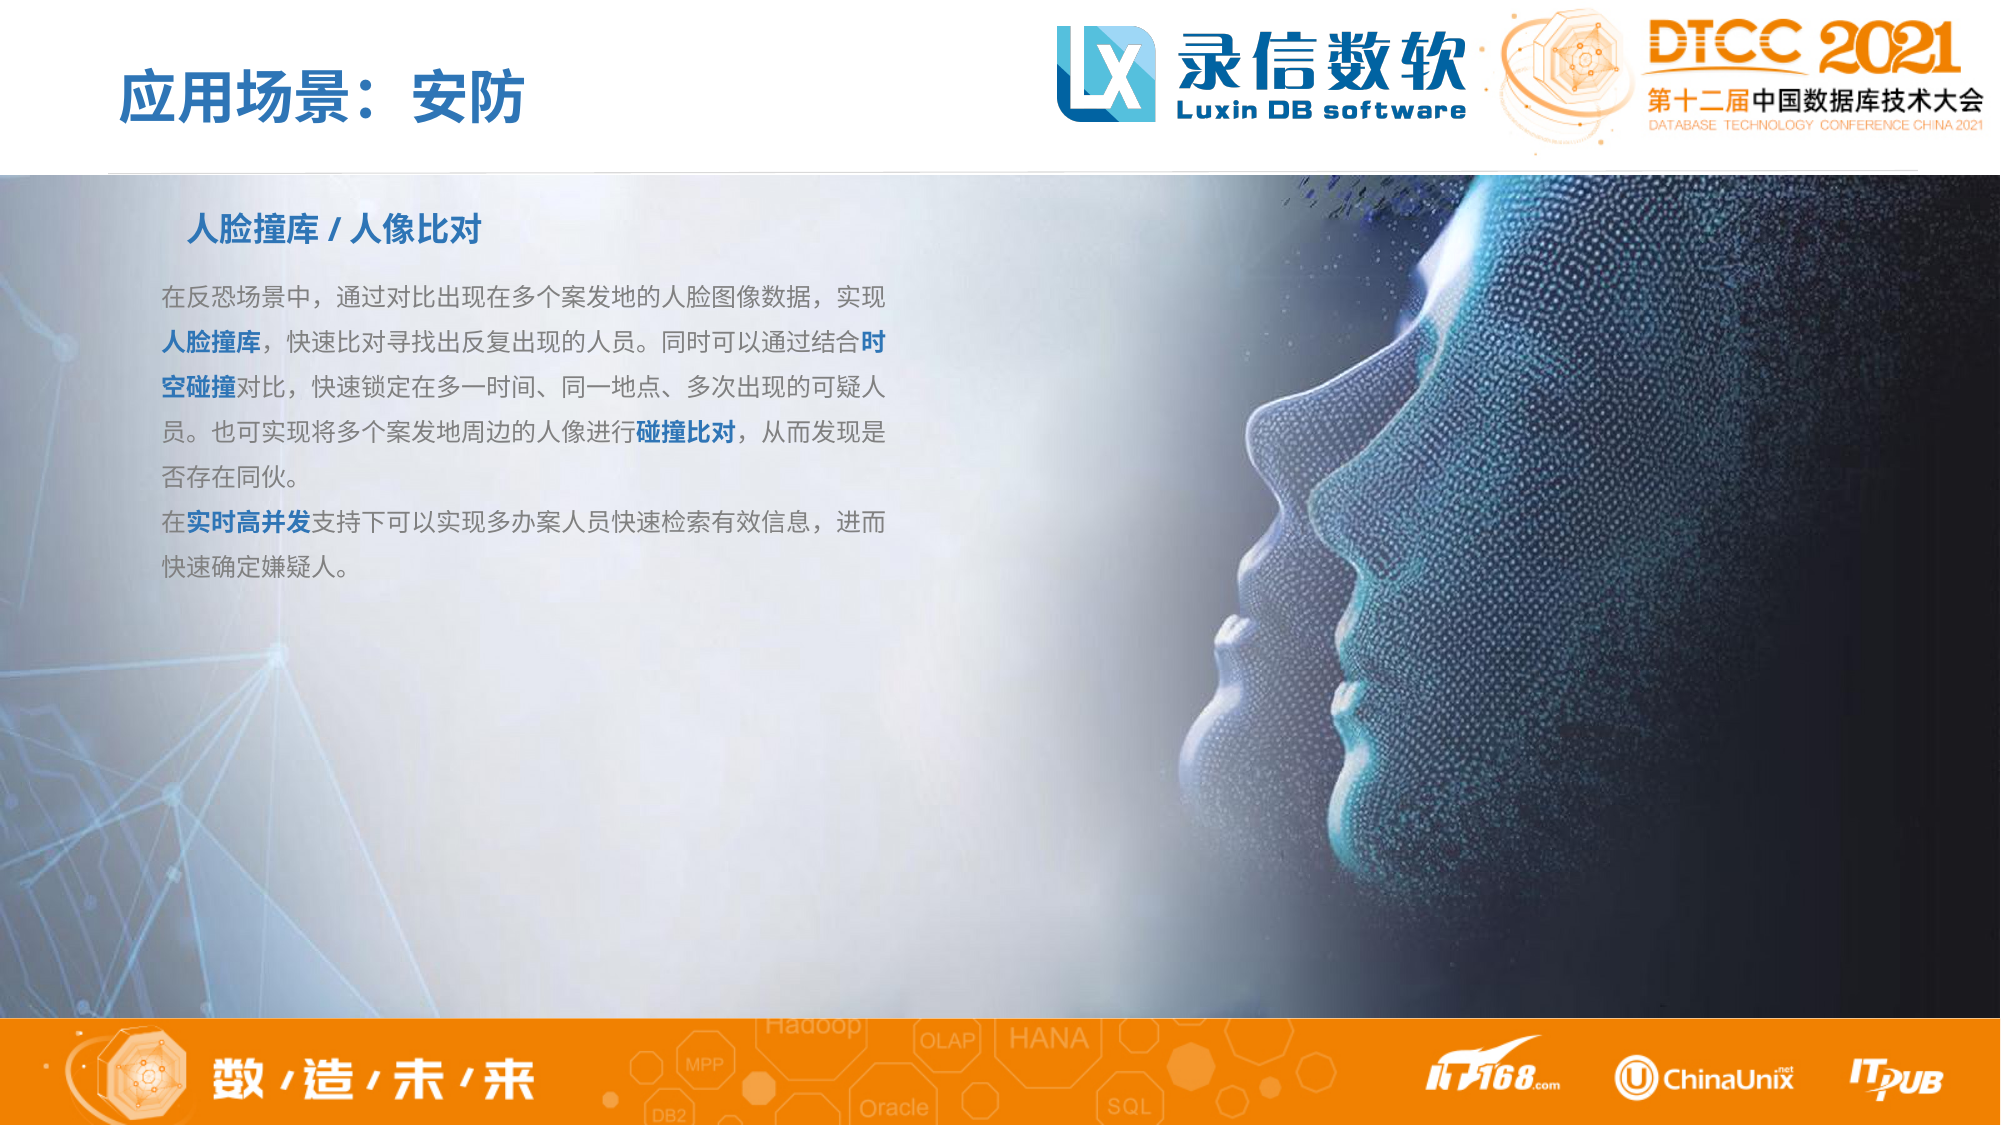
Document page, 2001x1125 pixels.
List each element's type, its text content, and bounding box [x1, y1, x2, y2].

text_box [135, 201, 912, 593]
text_box 应用场景：安防 [103, 56, 962, 140]
picture [0, 0, 2001, 1125]
